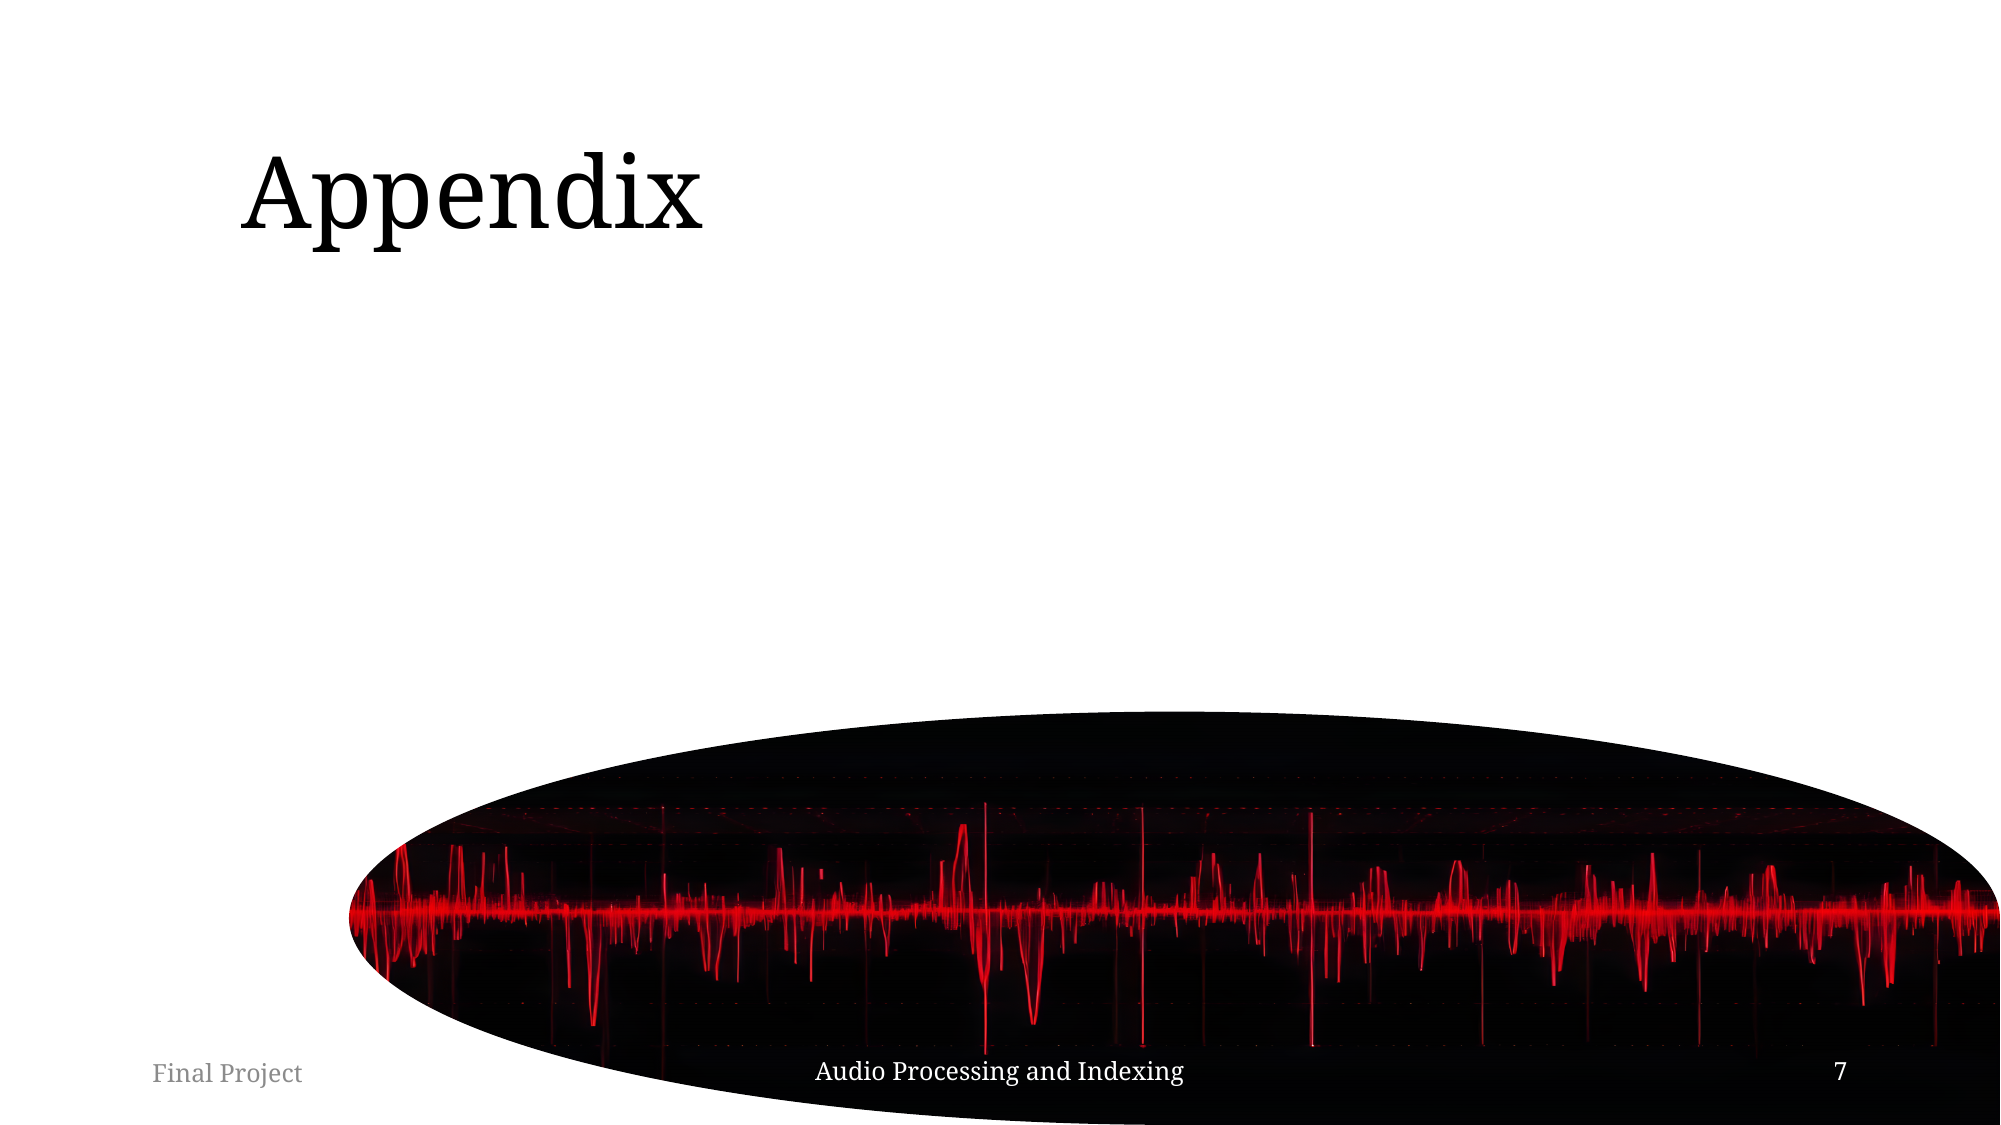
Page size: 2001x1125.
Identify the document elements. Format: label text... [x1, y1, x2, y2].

picture [348, 711, 2000, 1125]
slide_number Final Project [137, 1042, 588, 1103]
slide_number 7 [1412, 1042, 1863, 1103]
footer Audio Processing and Indexing [662, 1042, 1338, 1103]
title Appendix [225, 100, 1341, 293]
